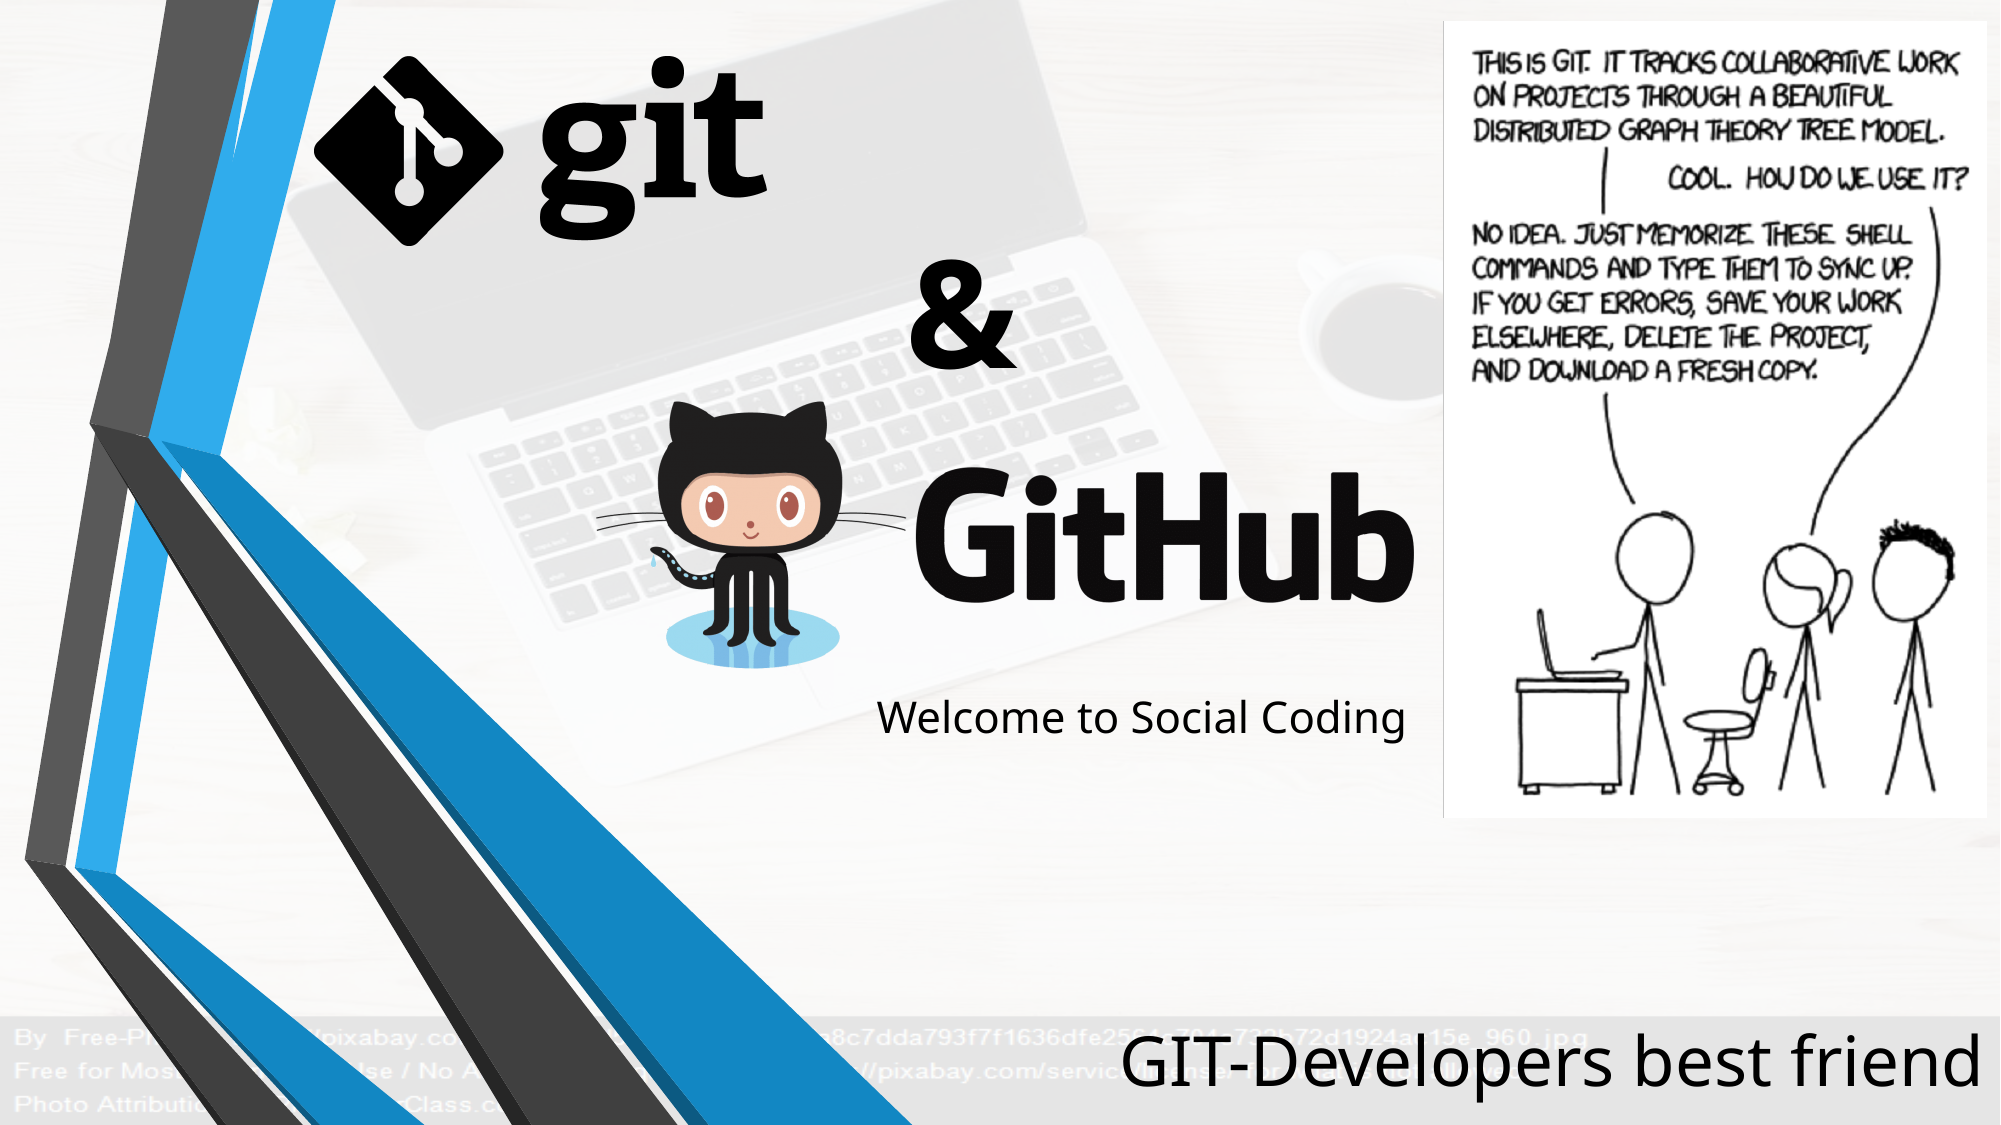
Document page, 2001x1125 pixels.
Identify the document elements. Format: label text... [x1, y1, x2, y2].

picture [588, 396, 1418, 673]
picture [314, 56, 767, 246]
picture [1443, 21, 1987, 818]
text_box Welcome to Social Coding [276, 682, 1423, 763]
text_box & [890, 211, 1033, 396]
title GIT-Developers best friend [1100, 1000, 2000, 1108]
